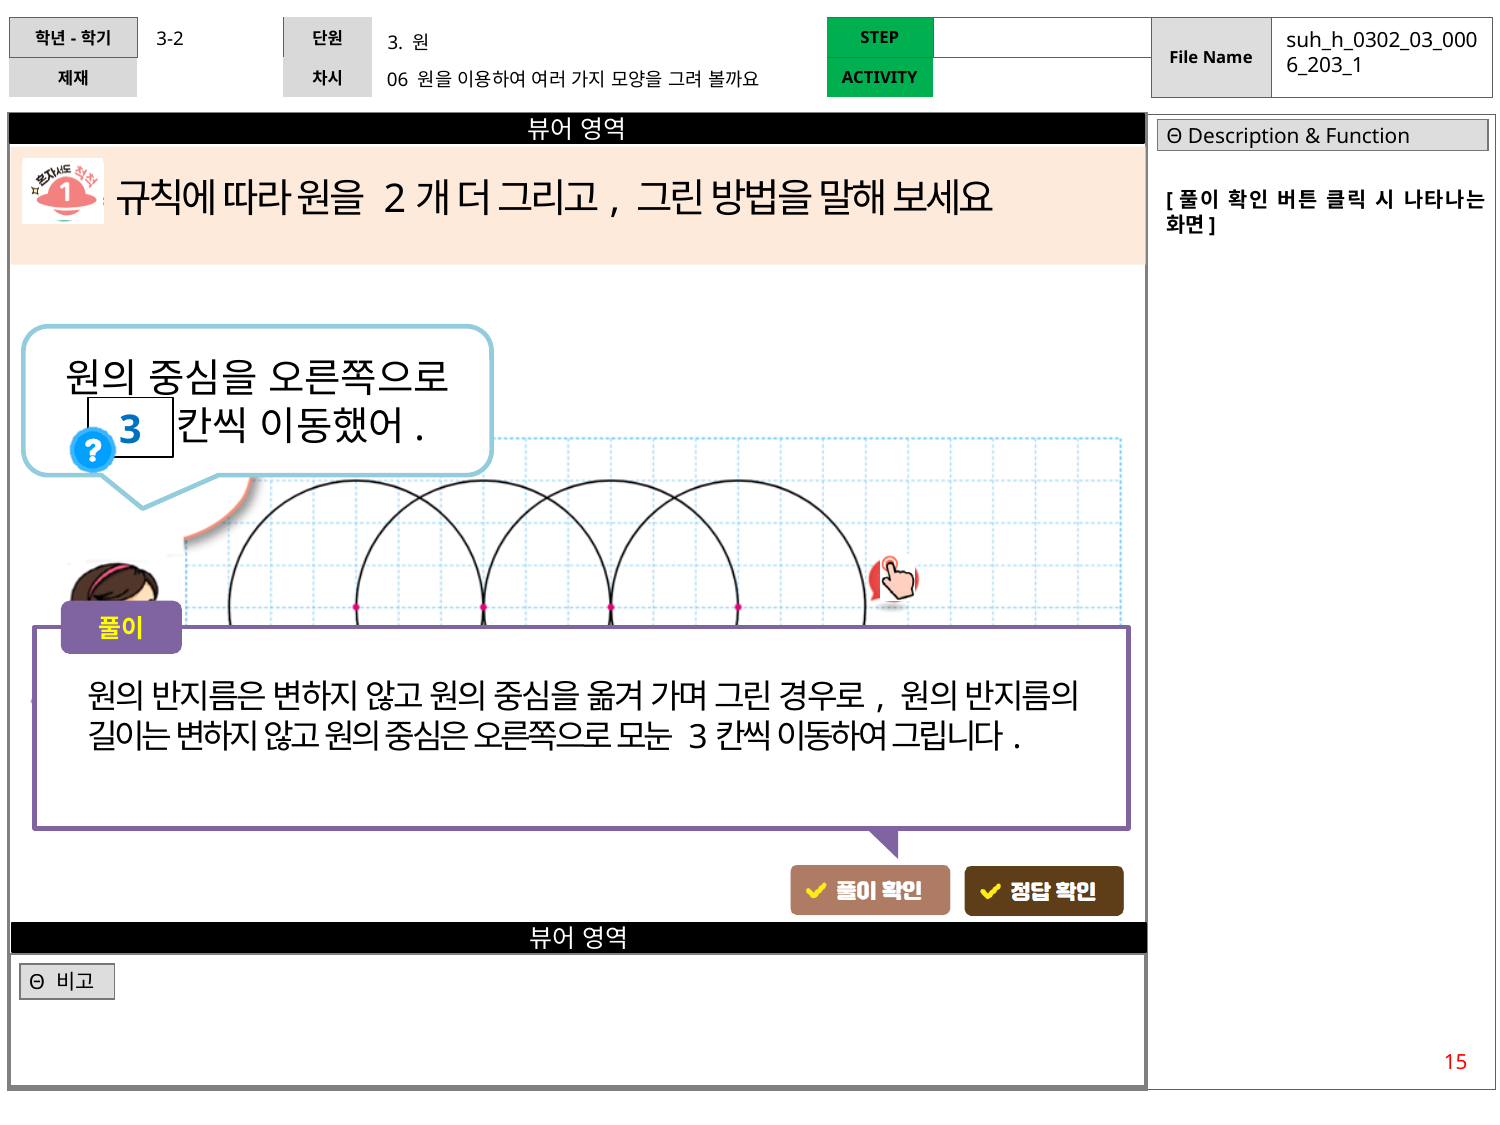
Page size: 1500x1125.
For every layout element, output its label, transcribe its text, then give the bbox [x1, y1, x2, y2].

picture [22, 158, 104, 225]
text_box 규칙에 따라 원을 2개 더 그리고, 그린 방법을 말해 보세요 [108, 165, 1145, 228]
picture [963, 863, 1126, 918]
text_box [63, 397, 174, 481]
picture [28, 427, 1126, 788]
text_box suh_h_0302_03_0006_203_1 [1271, 18, 1500, 84]
text_box [풀이 확인 버튼 클릭 시 나타나는 화면] [1151, 179, 1500, 344]
text_box 3-2 [141, 18, 284, 55]
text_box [34, 600, 1129, 860]
table_header Θ Description & Function [1158, 120, 1487, 150]
text_box 06 원을 이용하여 여러 가지 모양을 그려 볼까요 [372, 60, 821, 96]
text_box [9, 145, 1148, 267]
text_box 원의 중심을 오른쪽으로 칸씩 이동했어. [21, 324, 494, 460]
picture [788, 862, 951, 918]
text_box [1145, 160, 1500, 326]
text_box 3. 원 [372, 23, 828, 48]
